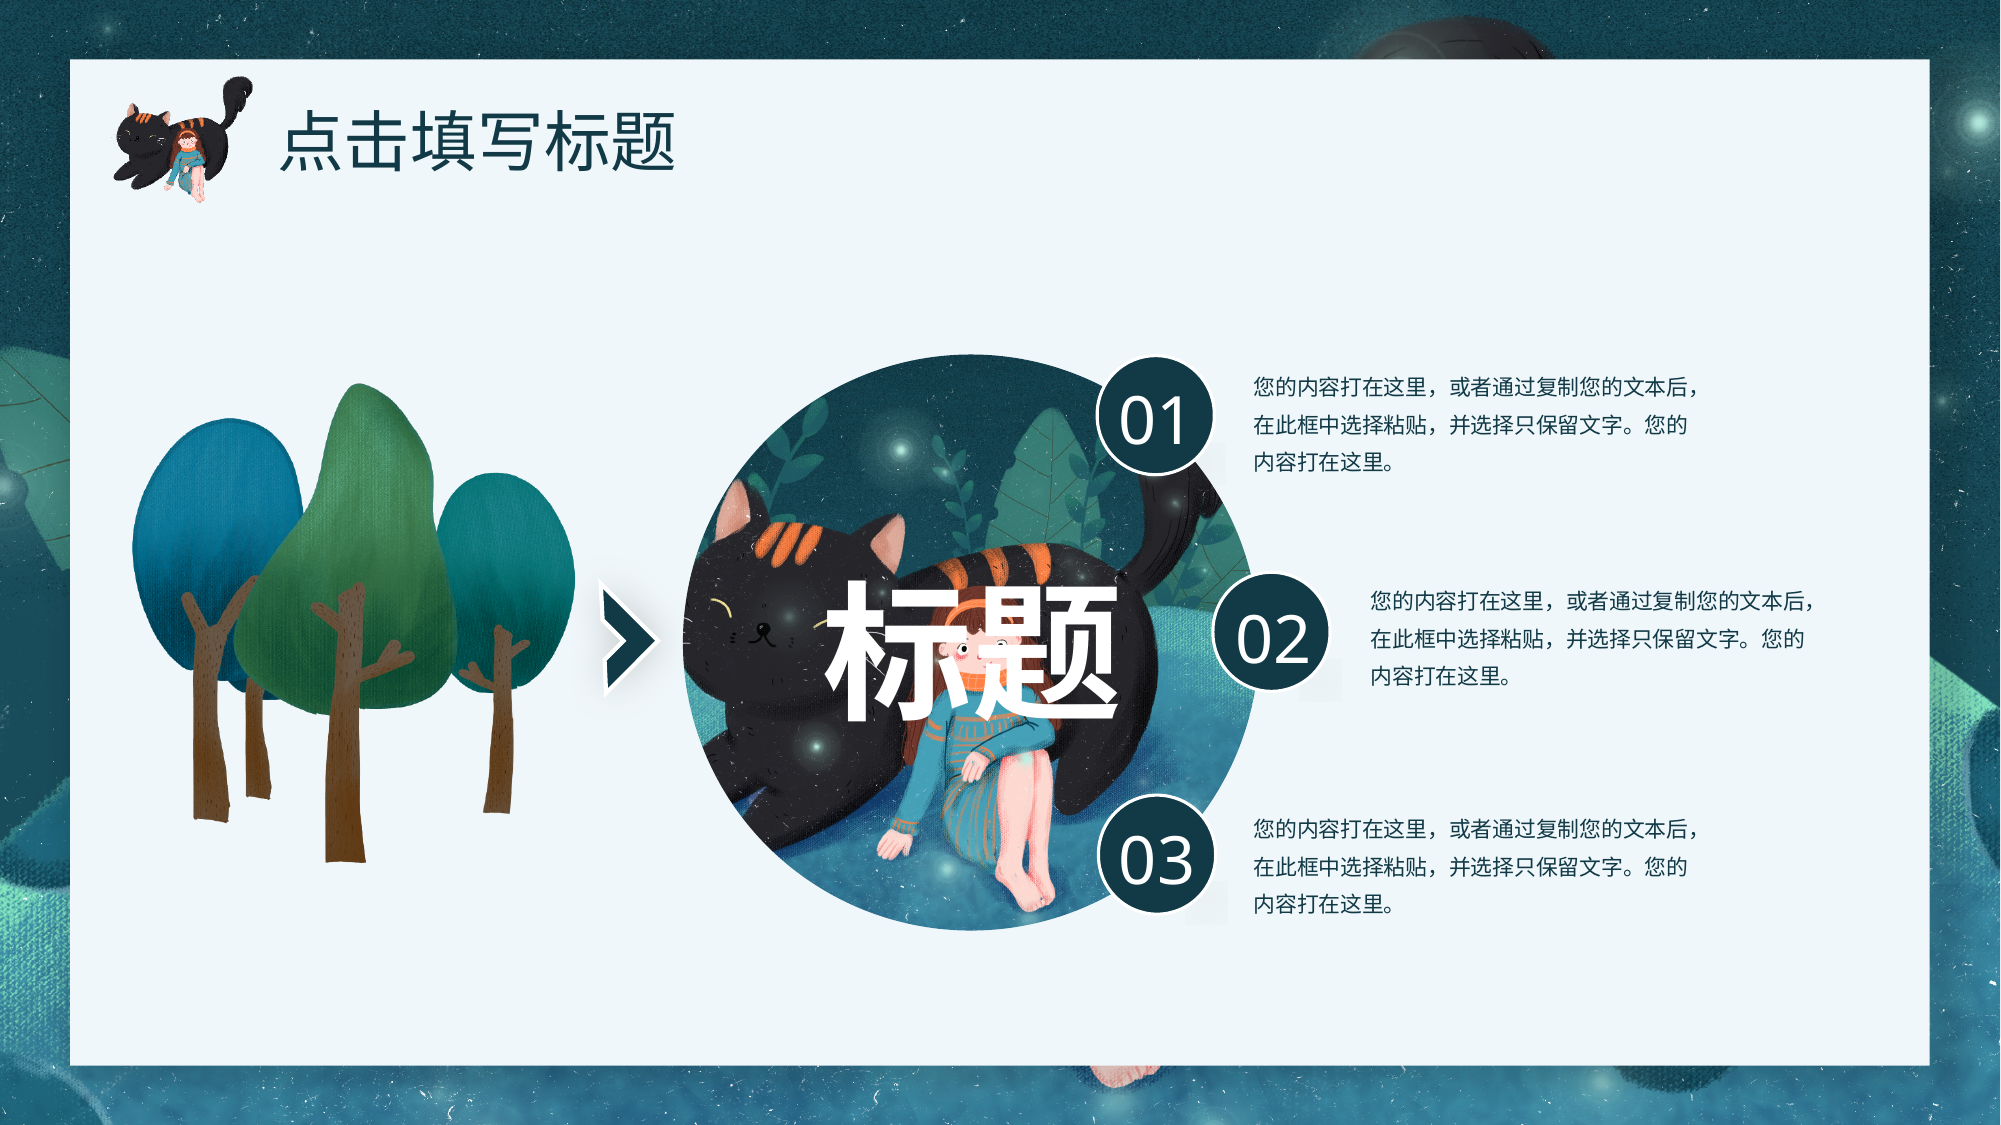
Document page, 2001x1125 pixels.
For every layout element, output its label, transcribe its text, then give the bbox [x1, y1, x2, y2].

text_box 您的内容打在这里，或者通过复制您的文本后，在此框中选择粘贴，并选择只保留文字。您的内容打在这里。 [1370, 576, 1822, 690]
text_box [1212, 572, 1331, 692]
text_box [92, 74, 1054, 206]
picture [0, 0, 2001, 1125]
text_box 您的内容打在这里，或者通过复制您的文本后，在此框中选择粘贴，并选择只保留文字。您的内容打在这里。 [1253, 804, 1705, 918]
text_box 标题 [721, 551, 1224, 746]
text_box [1097, 355, 1215, 475]
text_box [630, 612, 659, 669]
text_box 您的内容打在这里，或者通过复制您的文本后，在此框中选择粘贴，并选择只保留文字。您的内容打在这里。 [1253, 362, 1705, 476]
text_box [1098, 795, 1216, 915]
text_box [681, 353, 1256, 932]
